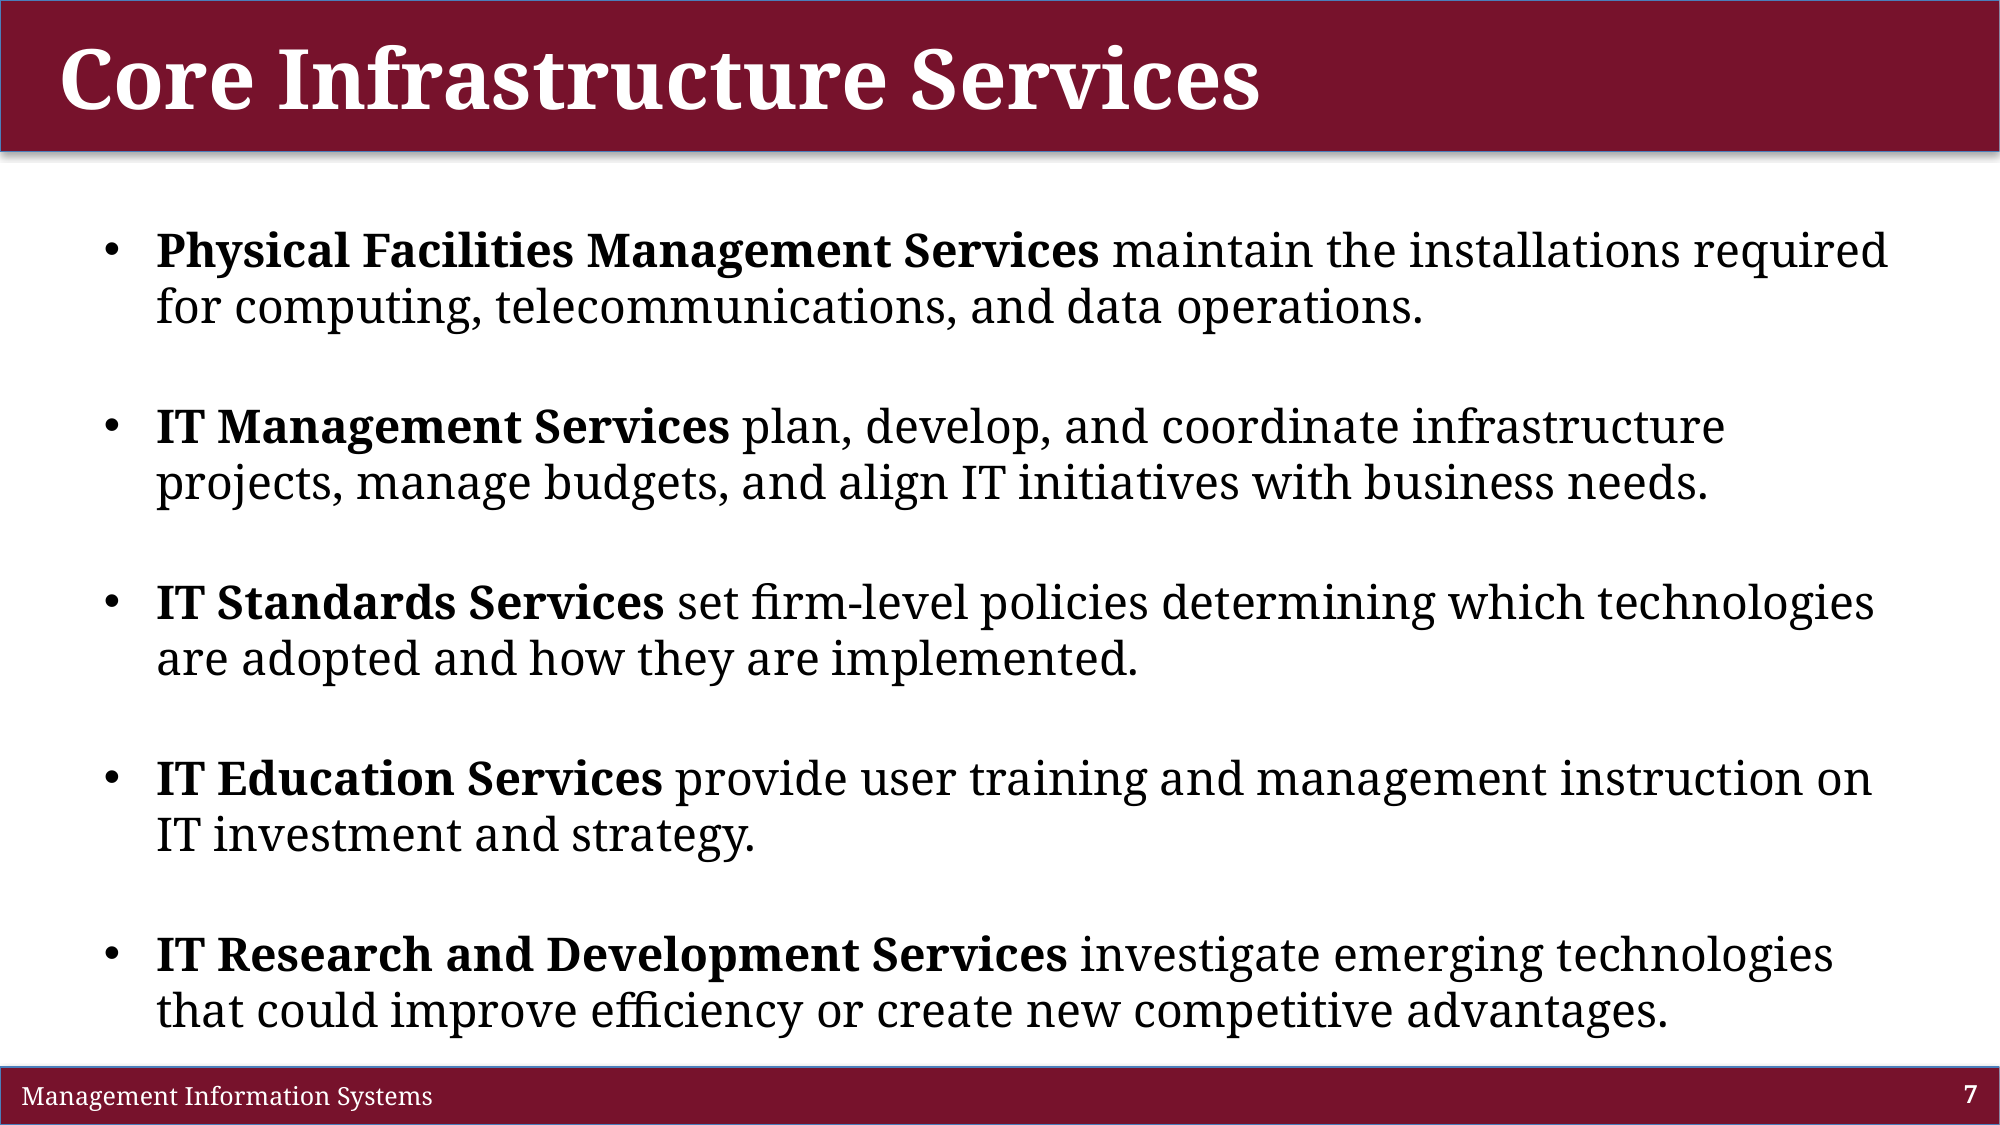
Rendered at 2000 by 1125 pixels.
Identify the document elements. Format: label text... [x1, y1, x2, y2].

slide_number 7 [1649, 1066, 2000, 1125]
text_box [475, 1066, 1649, 1125]
footer Management Information Systems [0, 1066, 475, 1125]
list Physical Facilities Management Services maintain the installations required for computing, telecommunications, and data operations. IT Management Services plan, develop, and coordinate infrastructure projects, manage budgets, and align IT initiatives with business needs. IT Standards Services set firm-level policies determining which technologies are adopted and how they are implemented. IT Education Services provide user training and management instruction on IT investment and strategy. IT Research and Development Services investigate emerging technologies that could improve efficiency or create new competitive advantages. [88, 213, 1911, 1047]
title Core Infrastructure Services [0, 0, 2000, 152]
